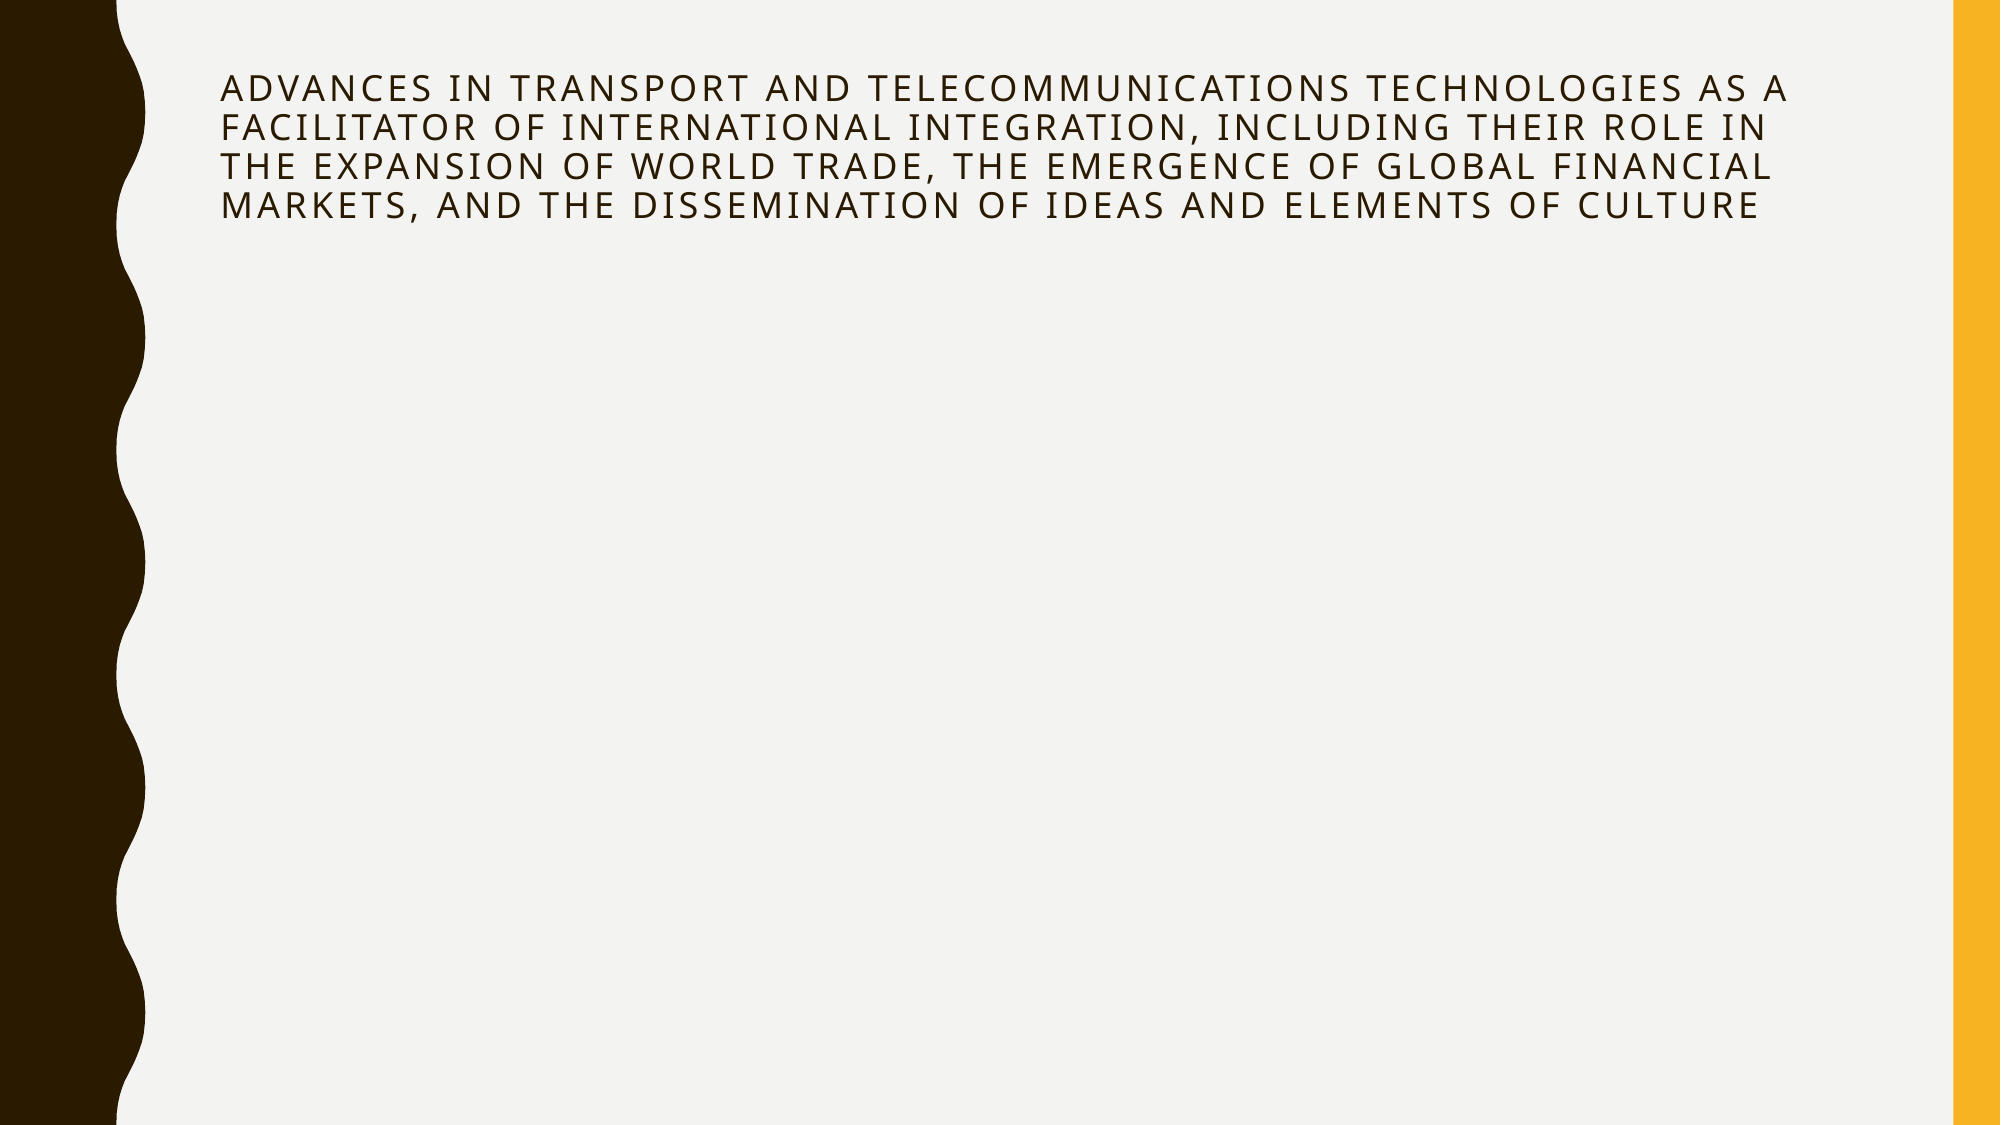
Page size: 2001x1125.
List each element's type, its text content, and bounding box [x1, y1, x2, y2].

title advances in transport and telecommunications technologies as a facilitator of international integration, including their role in the expansion of world trade, the emergence of global financial markets, and the dissemination of ideas and elements of culture [205, 62, 1875, 308]
